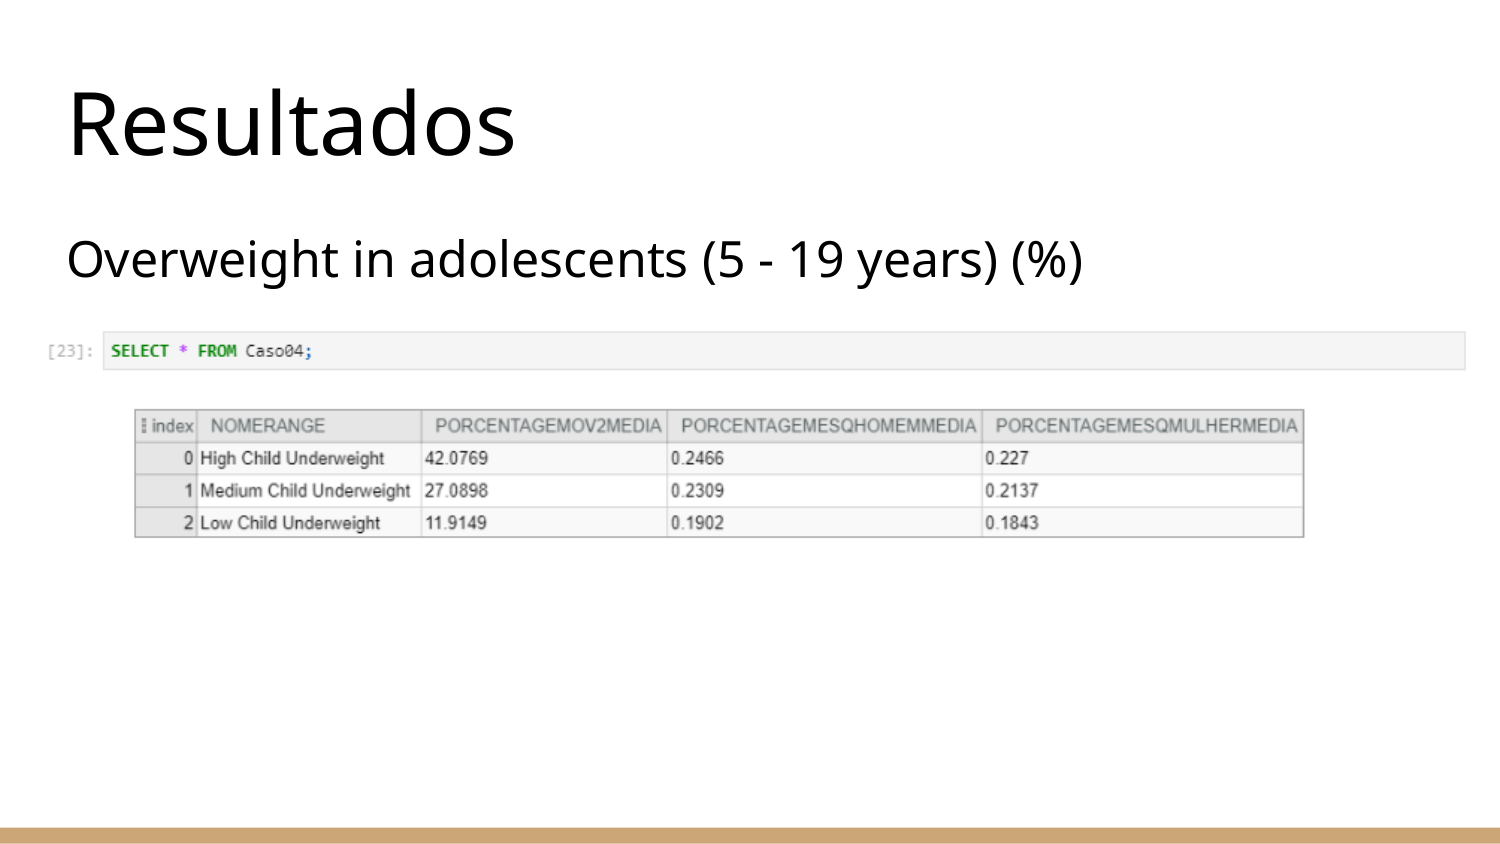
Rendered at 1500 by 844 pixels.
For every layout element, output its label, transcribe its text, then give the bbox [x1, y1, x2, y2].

title Overweight in adolescents (5 - 19 years) (%) [51, 166, 1449, 303]
title Resultados [51, 51, 1449, 166]
picture [24, 327, 1476, 575]
